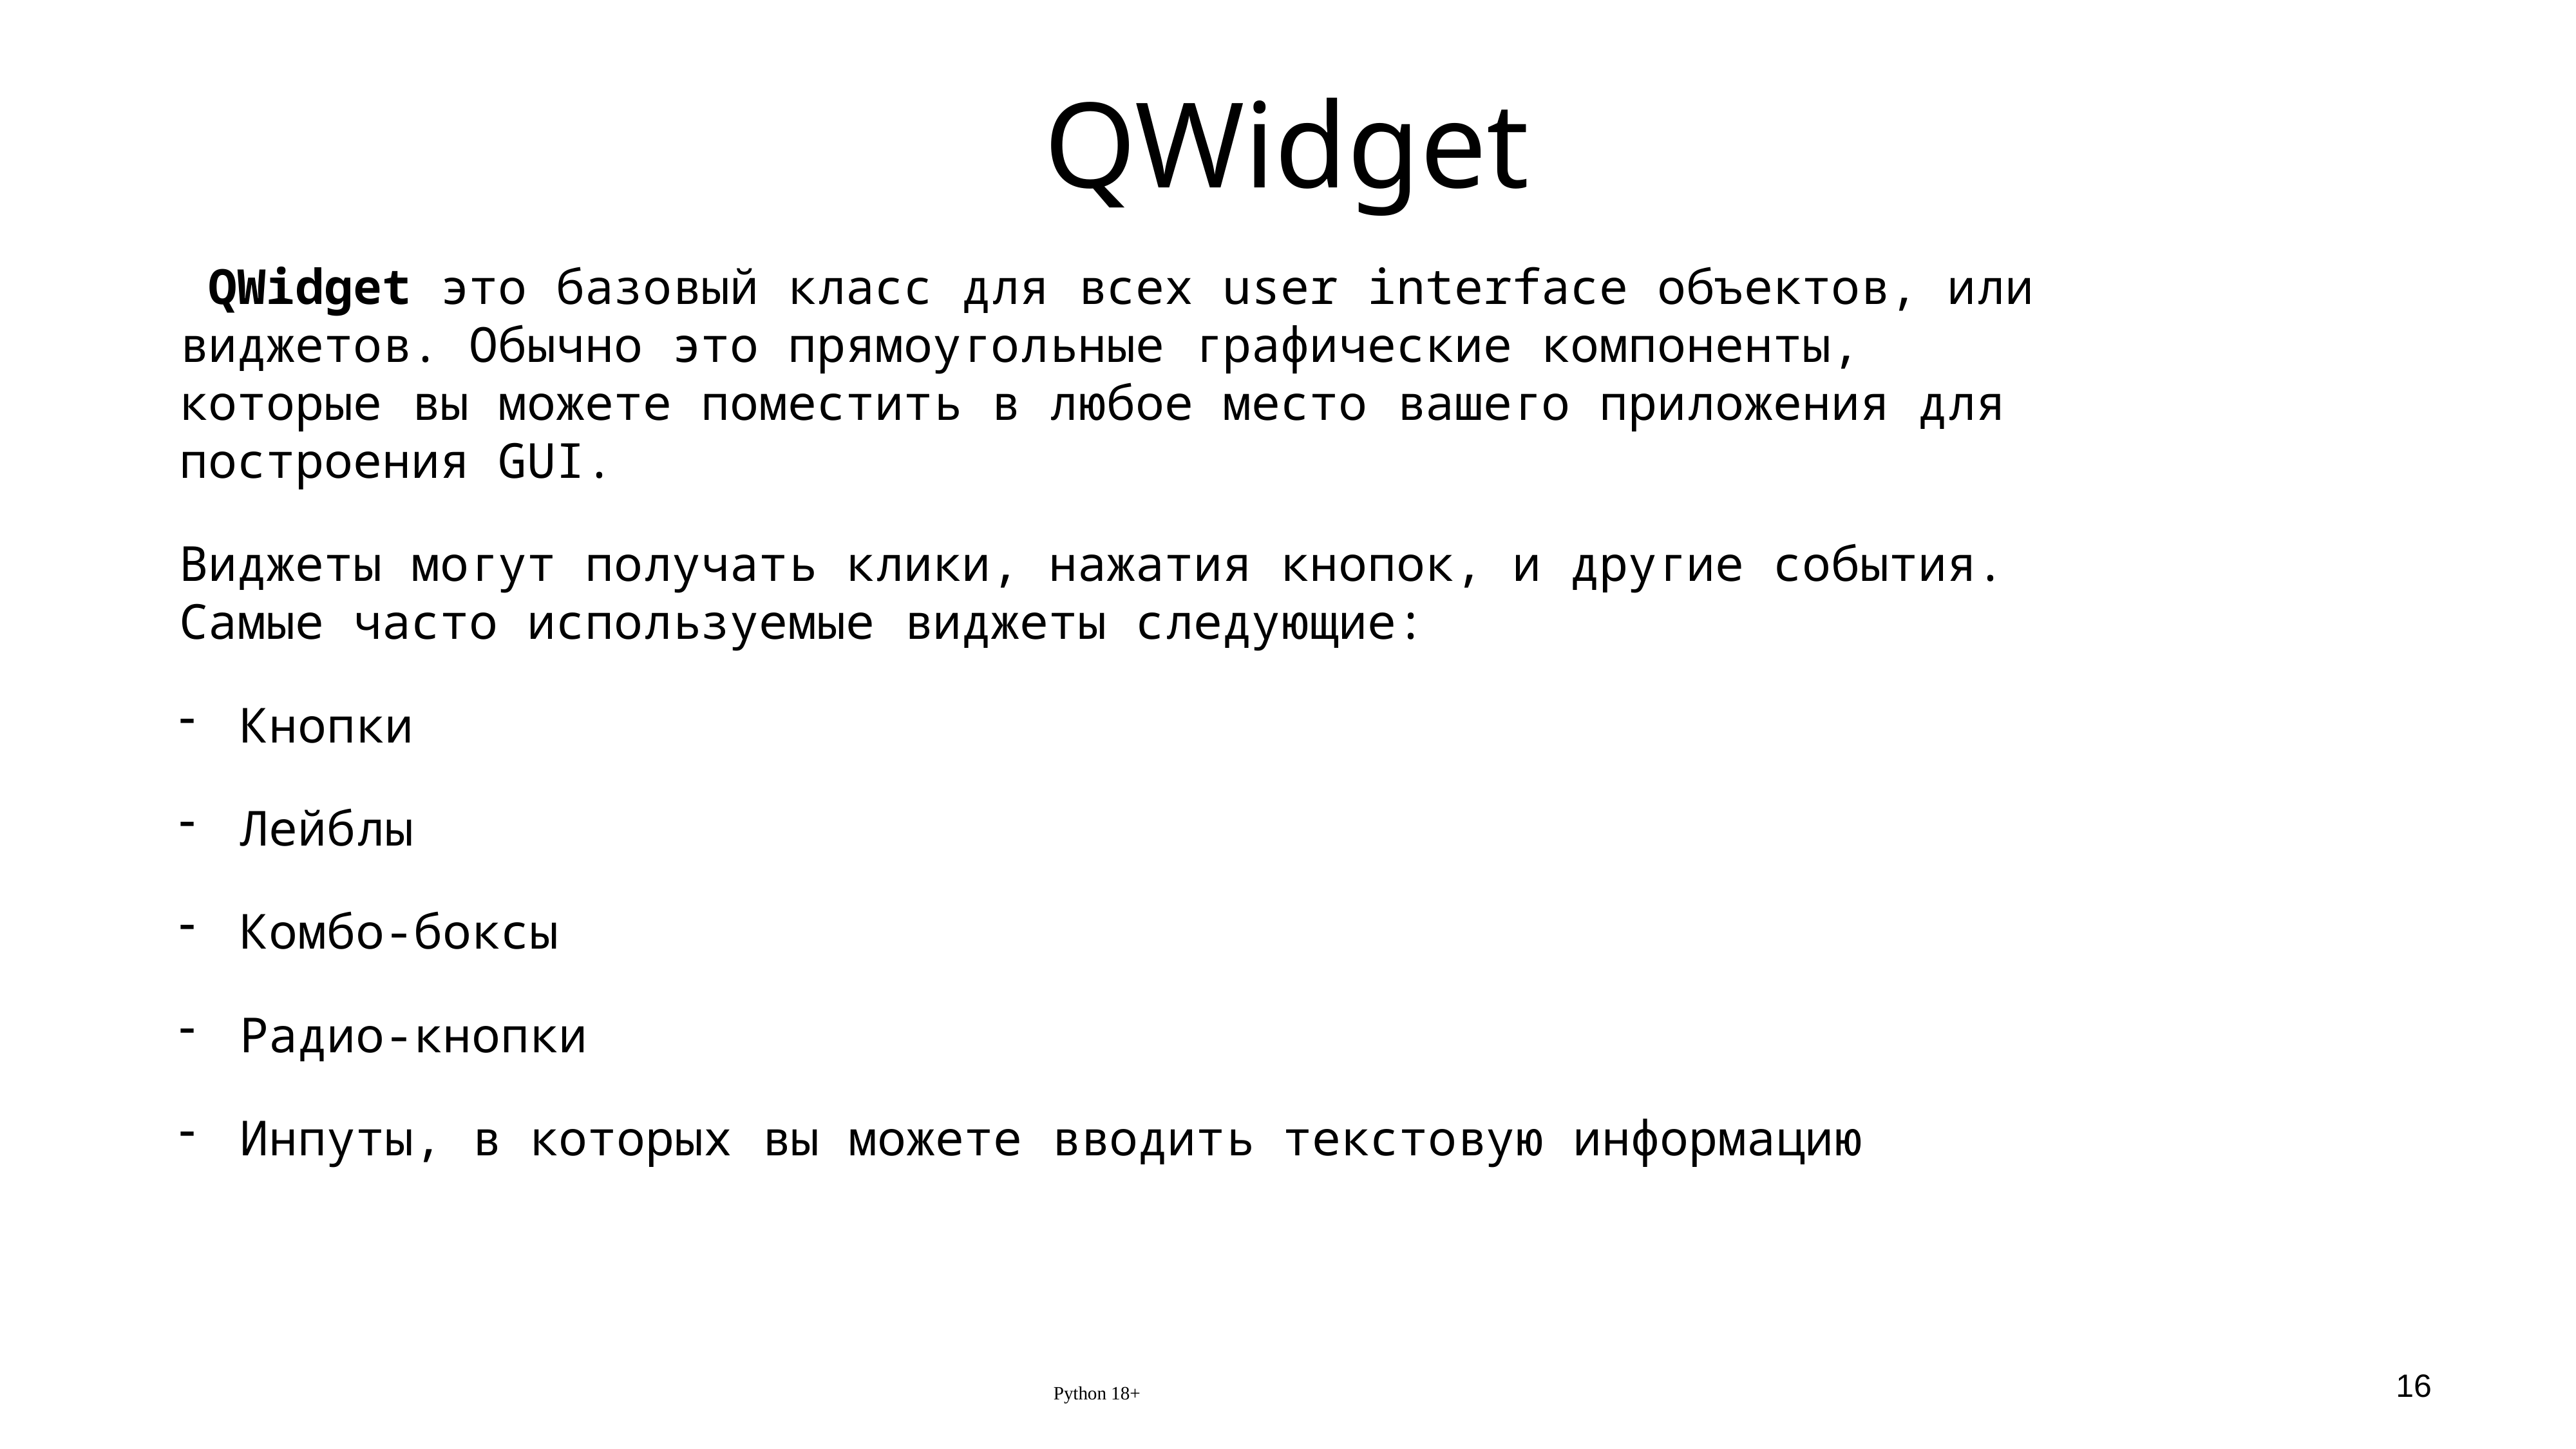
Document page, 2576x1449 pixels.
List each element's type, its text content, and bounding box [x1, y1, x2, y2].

title QWidget [142, 47, 2432, 280]
footer Python 18+ [142, 1356, 2052, 1404]
list QWidget это базовый класс для всех user interface объектов, или виджетов. Обычно это прямоугольные графические компоненты, которые вы можете поместить в любое место вашего приложения для построения GUI. Виджеты могут получать клики, нажатия кнопок, и другие события. Самые часто используемые виджеты следующие: Кнопки Лейблы Комбо-боксы Радио-кнопки Инпуты, в которых вы можете вводить текстовую информацию [179, 238, 2089, 1175]
slide_number 16 [2240, 1356, 2432, 1404]
